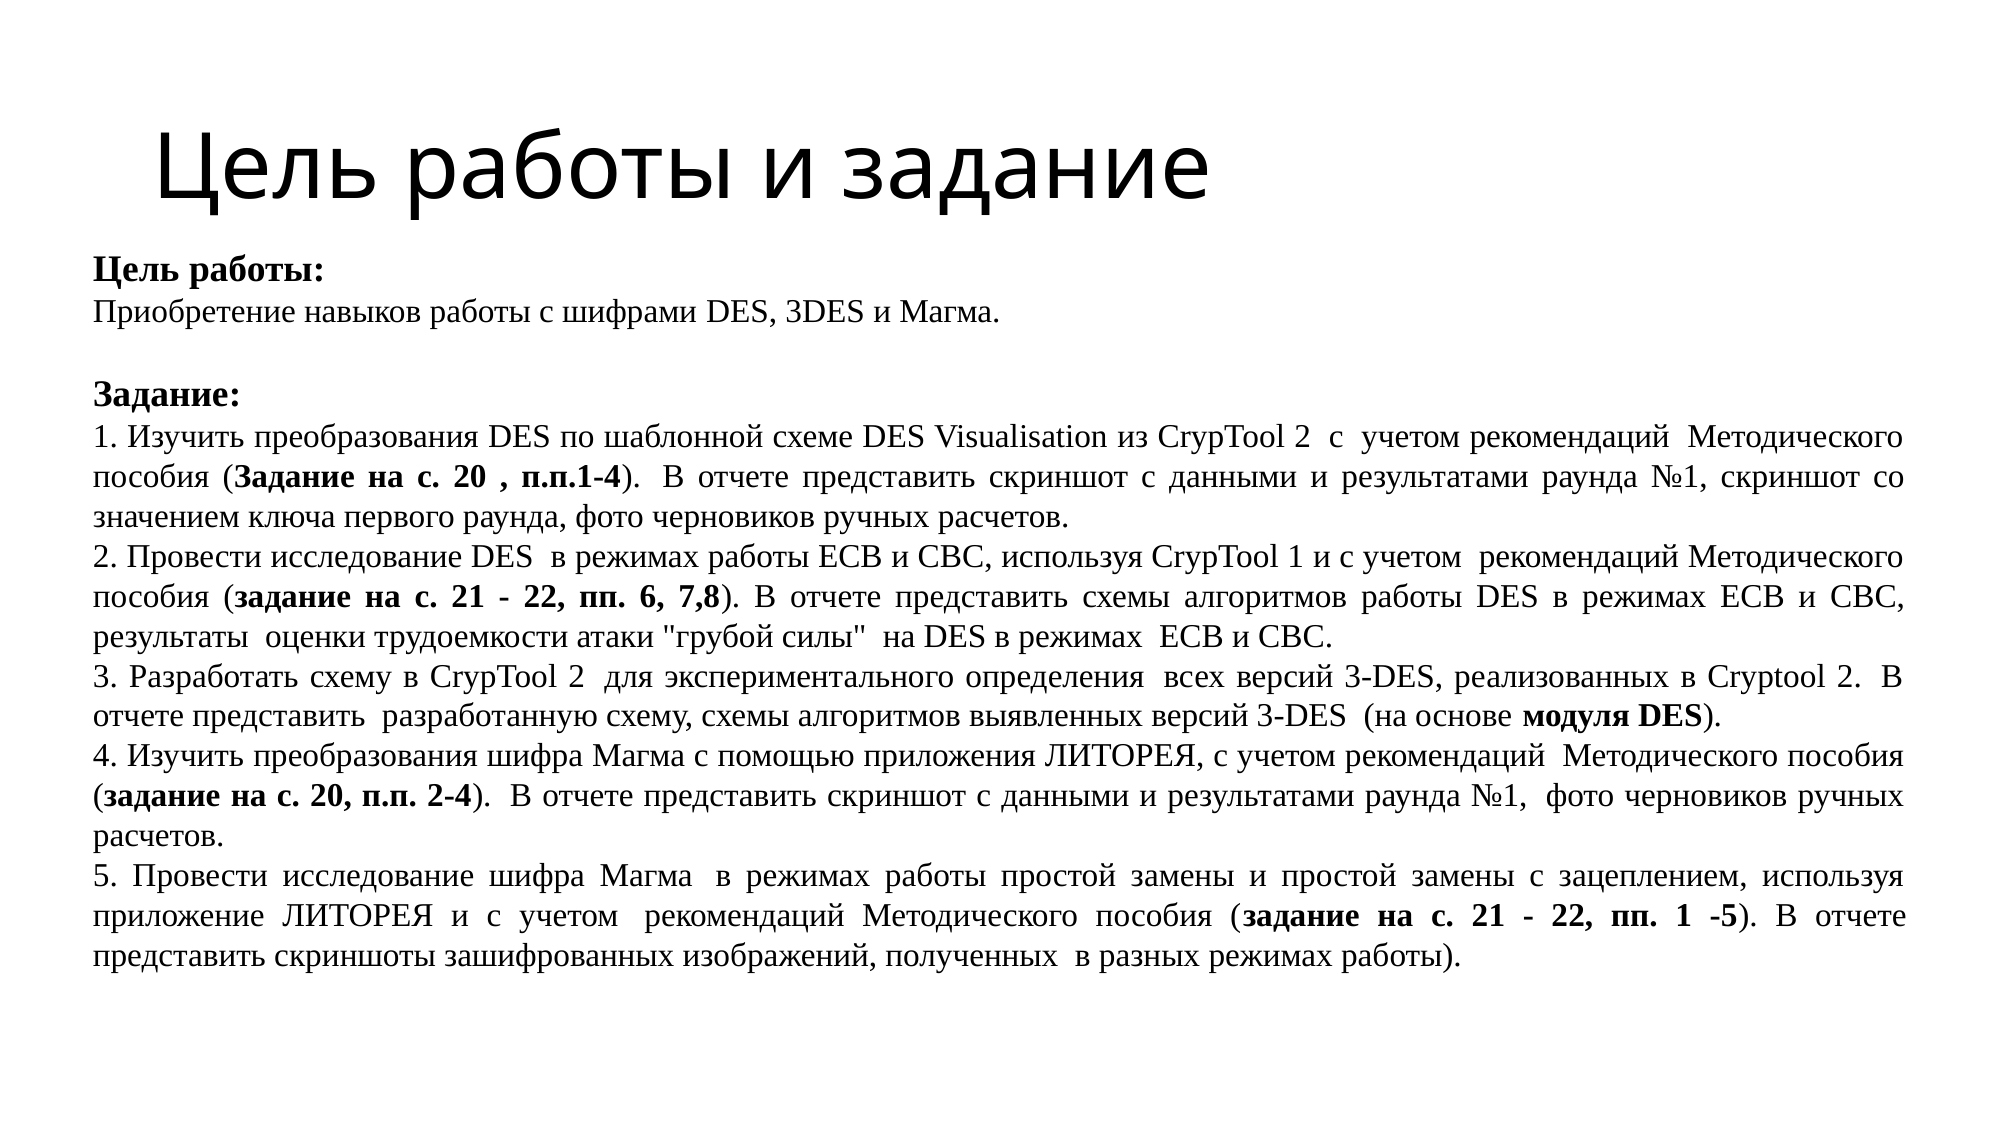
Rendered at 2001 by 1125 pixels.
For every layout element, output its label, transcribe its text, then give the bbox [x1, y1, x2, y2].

text_box Цель работы: Приобретение навыков работы с шифрами DES, 3DES и Магма. Задание: 1. Изучить преобразования DES по шаблонной схеме DES Visualisation из CrypTool 2 c учетом рекомендаций Методического пособия (Задание на с. 20 , п.п.1-4). В отчете представить скриншот с данными и результатами раунда №1, скриншот со значением ключа первого раунда, фото черновиков ручных расчетов. 2. Провести исследование DES в режимах работы ECB и CBC, используя CrypTool 1 и с учетом рекомендаций Методического пособия (задание на с. 21 - 22, пп. 6, 7,8). В отчете представить схемы алгоритмов работы DES в режимах ECB и CBC, результаты оценки трудоемкости атаки "грубой силы" на DES в режимах ЕСВ и СВС. 3. Разработать схему в CrypTool 2 для экспериментального определения всех версий 3-DES, реализованных в Cryptool 2. В отчете представить разработанную схему, схемы алгоритмов выявленных версий 3-DES (на основе модуля DES). 4. Изучить преобразования шифра Магма с помощью приложения ЛИТОРЕЯ, с учетом рекомендаций Методического пособия (задание на с. 20, п.п. 2-4). В отчете представить скриншот с данными и результатами раунда №1, фото черновиков ручных расчетов. 5. Провести исследование шифра Магма в режимах работы простой замены и простой замены с зацеплением, используя приложение ЛИТОРЕЯ и с учетом рекомендаций Методического пособия (задание на с. 21 - 22, пп. 1 -5). В отчете представить скриншоты зашифрованных изображений, полученных в разных режимах работы). [78, 236, 1922, 1061]
title Цель работы и задание [137, 59, 1863, 236]
